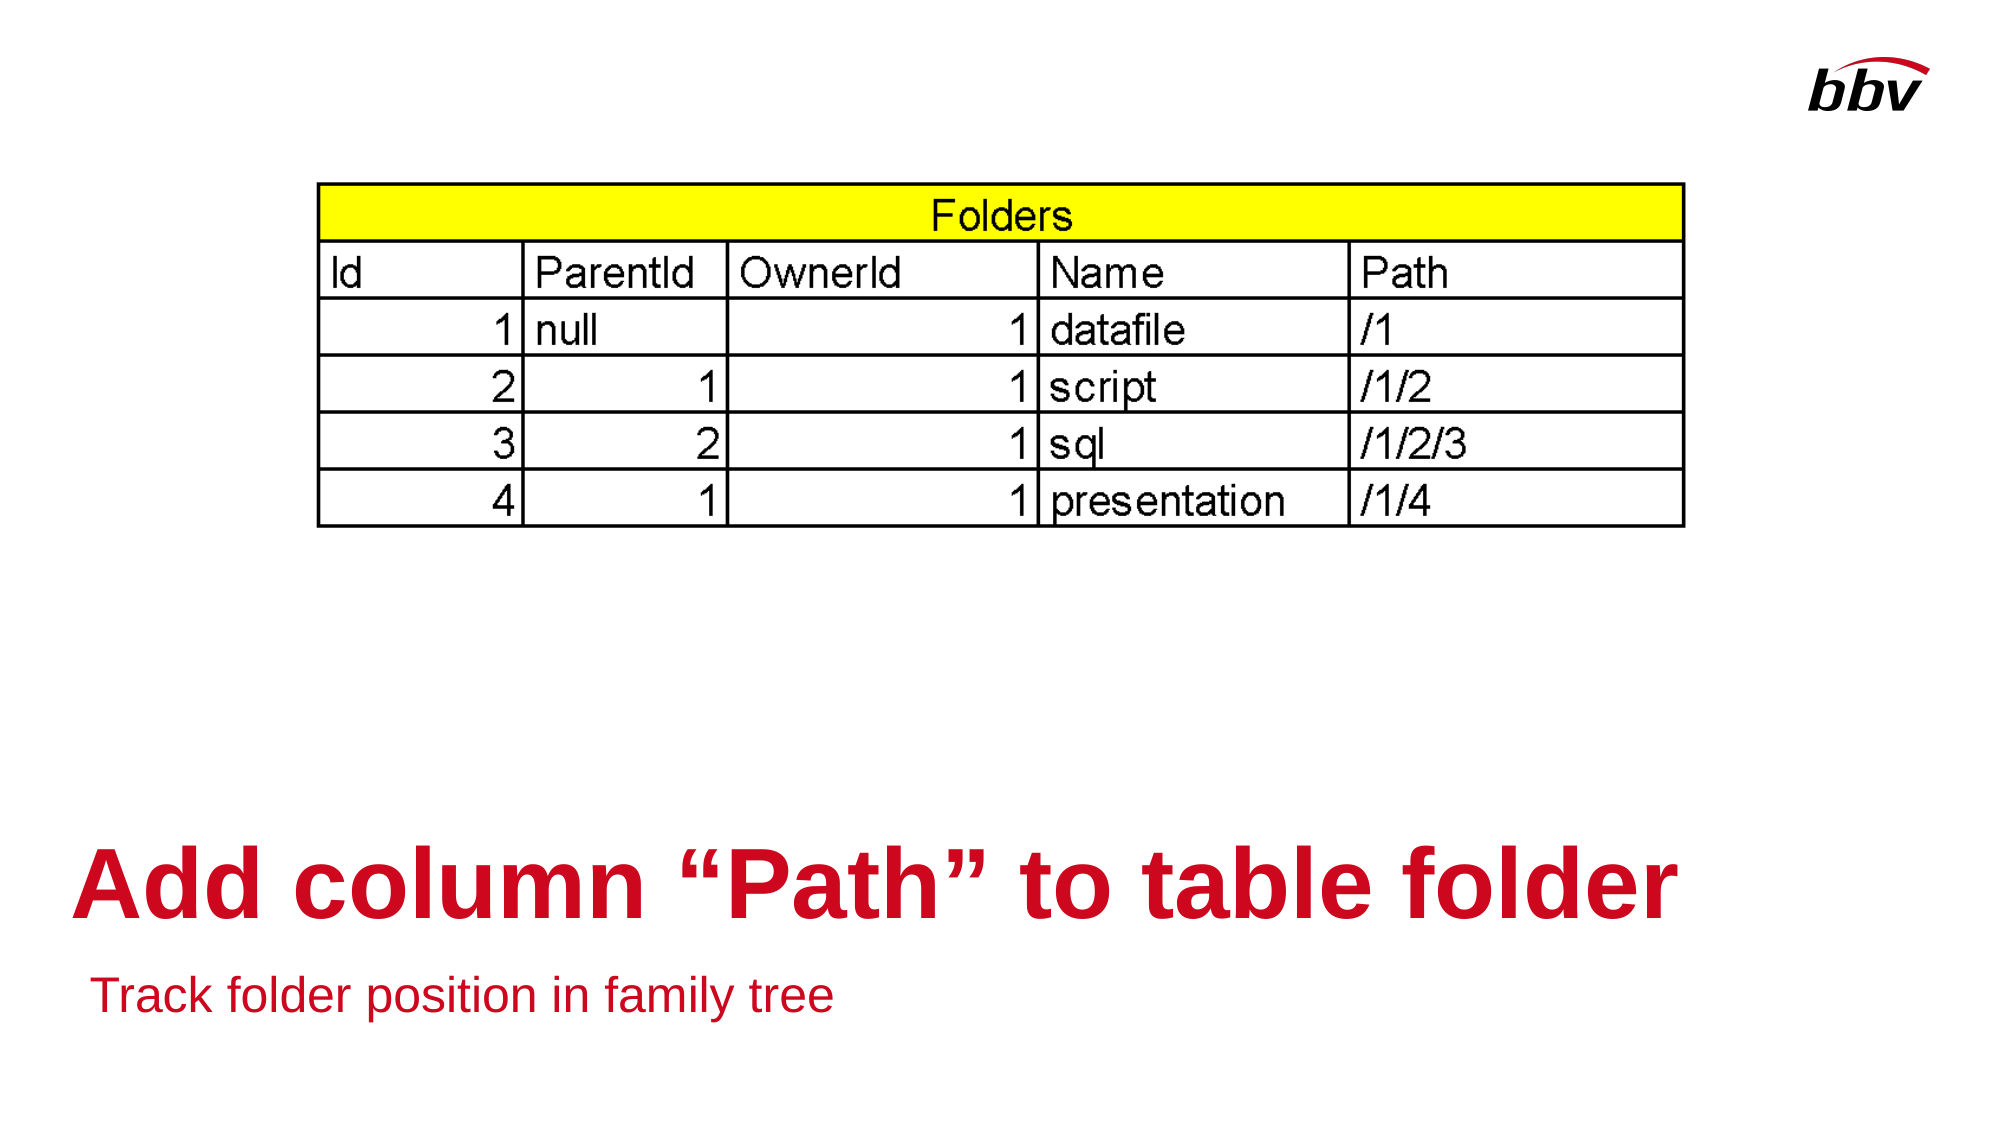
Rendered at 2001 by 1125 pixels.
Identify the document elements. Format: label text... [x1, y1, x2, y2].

picture [304, 179, 1695, 535]
subtitle Track folder position in family tree [70, 962, 1930, 1024]
title Add column “Path” to table folder [70, 696, 1930, 939]
picture [1808, 57, 1930, 111]
